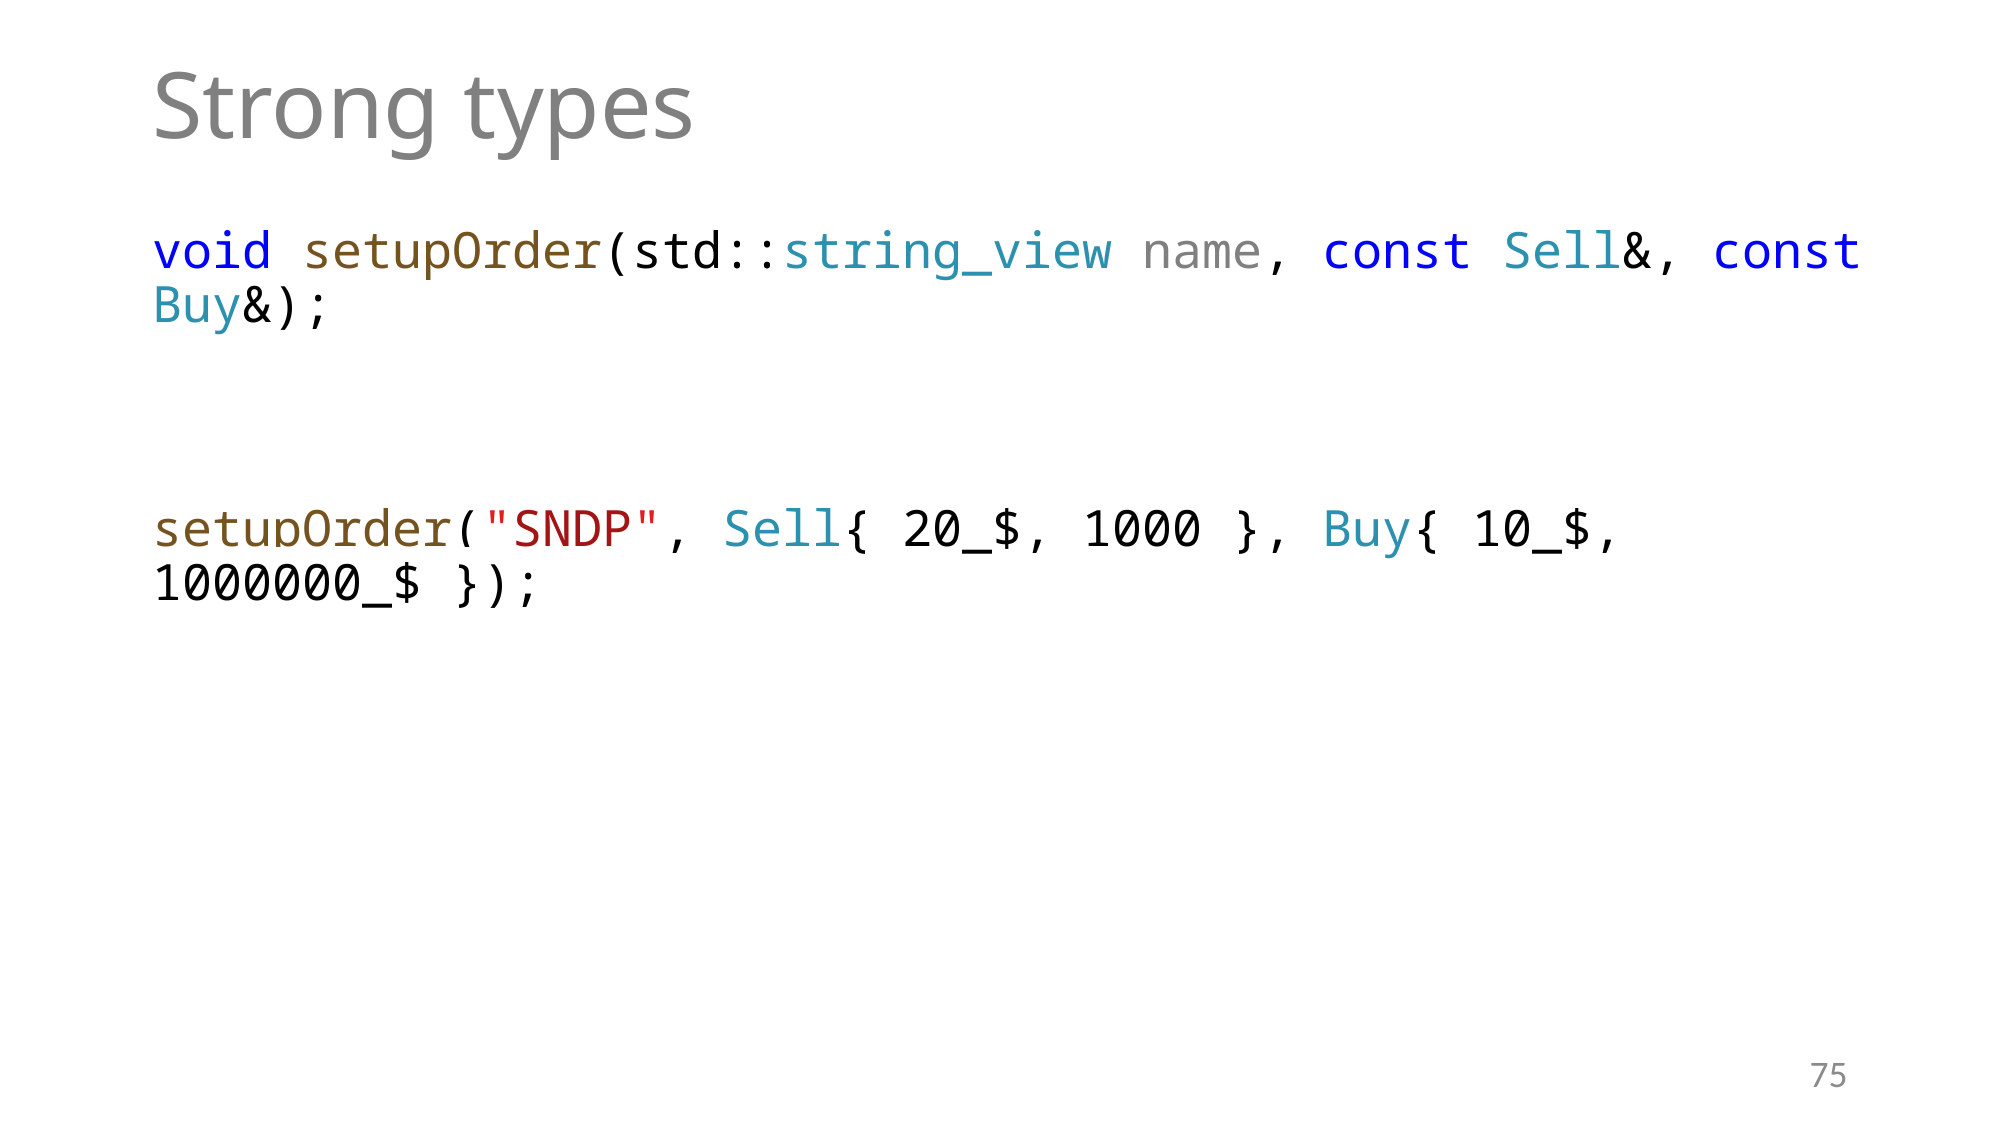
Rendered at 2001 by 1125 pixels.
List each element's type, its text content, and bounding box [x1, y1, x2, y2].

slide_number 75 [1412, 1042, 1863, 1103]
list void setupOrder(std::string_view name, const Sell&, const Buy&); setupOrder("SNDP", Sell{ 20_$, 1000 }, Buy{ 10_$, 1000000_$ }); [137, 217, 2000, 1043]
title Strong types [137, 0, 1863, 217]
